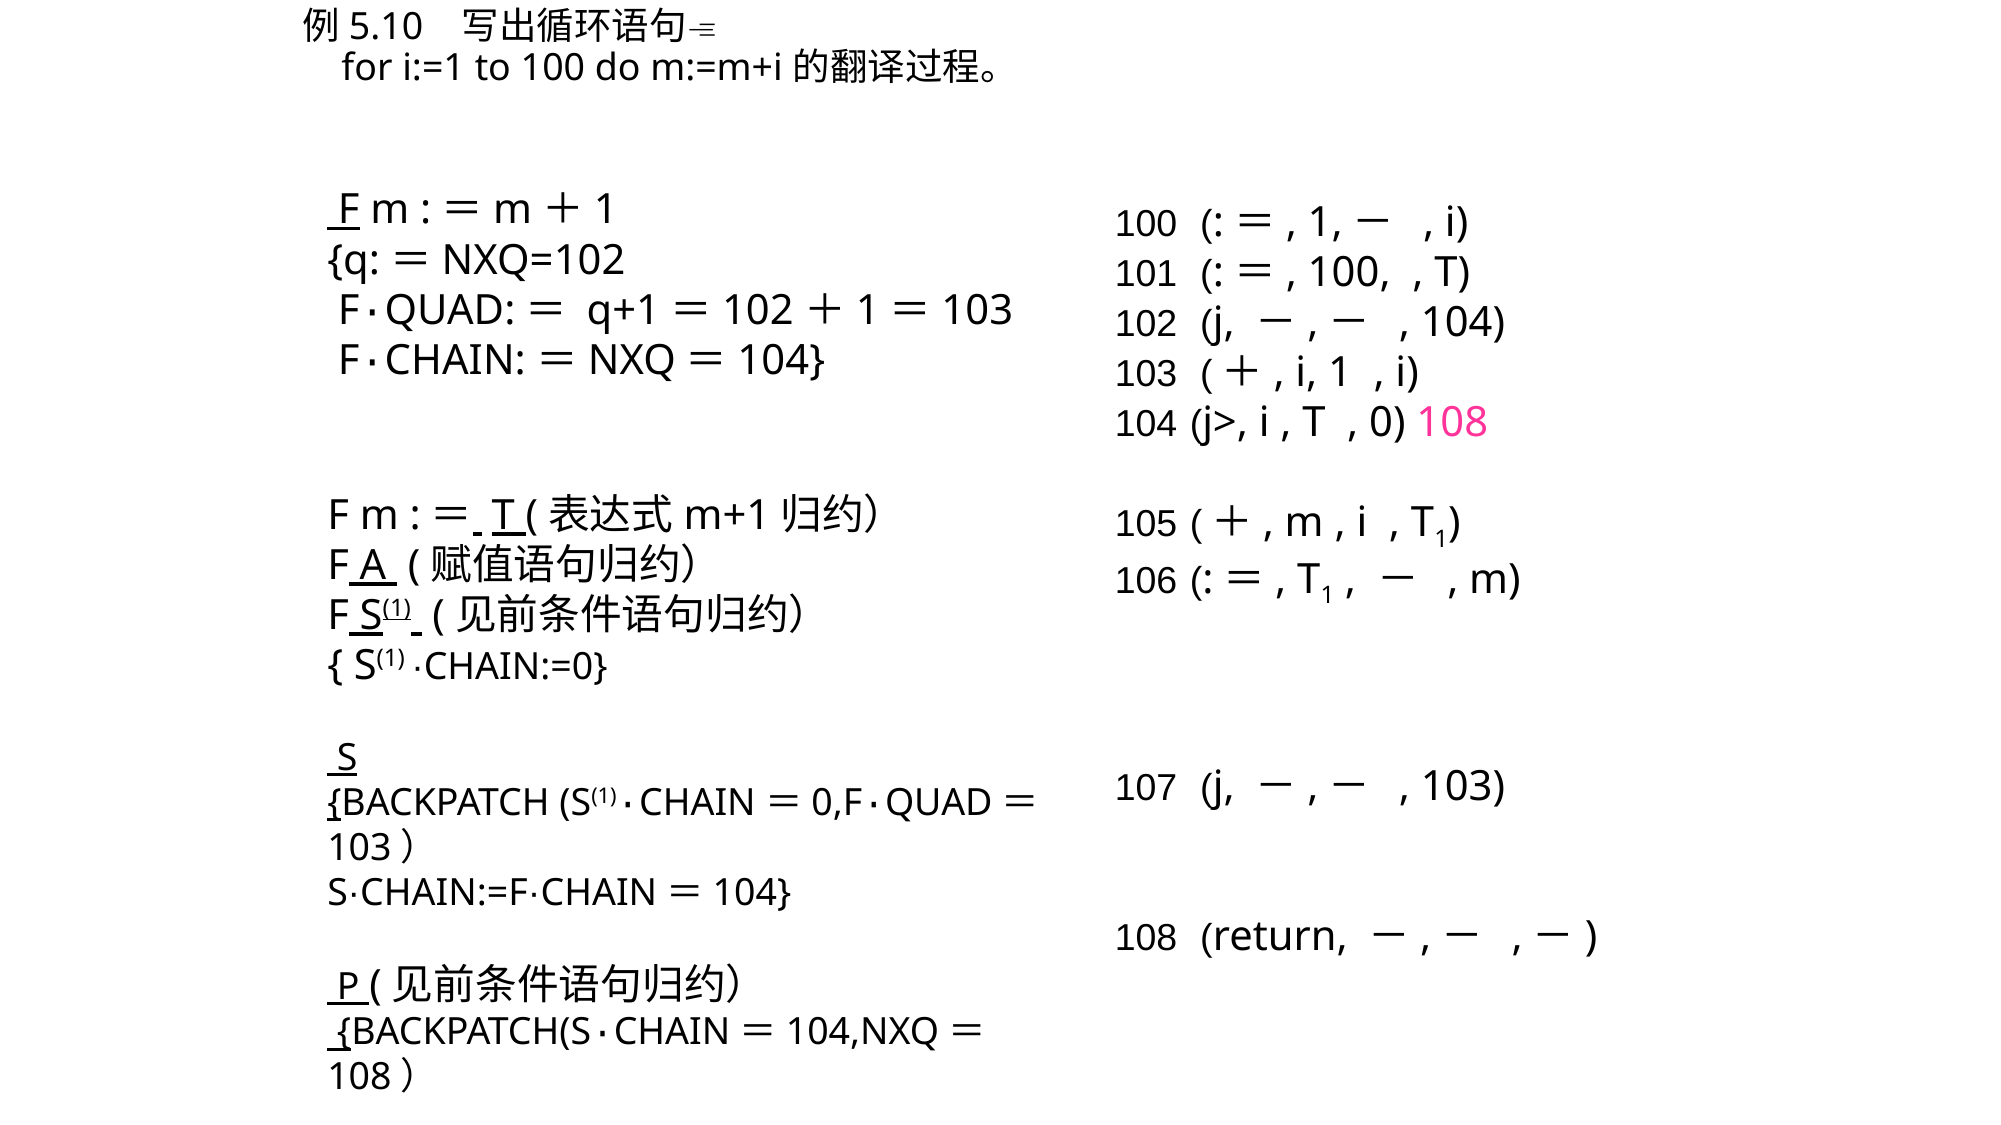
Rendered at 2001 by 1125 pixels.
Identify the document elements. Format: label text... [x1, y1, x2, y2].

text_box (:＝, 1,－ , i) (:＝, 100, , T) (j, －,－ , 104) (＋, i, 1 , i) (j>, i , T , 0) 108 (＋, m , i , T1) (:＝, T1 , － , m) (j, －,－ , 103) (return, －,－ ,－) [1100, 187, 1750, 1125]
list 例5.10 写出循环语句 for i:=1 to 100 do m:=m+i的翻译过程。 [287, 0, 1675, 138]
text_box F m :＝m＋1 {q:＝NXQ=102 F·QUAD:＝ q+1＝102＋1＝103 F·CHAIN:＝NXQ＝104} F m :＝ T (表达式m+1归约） F A (赋值语句归约） F S(1) (见前条件语句归约） { S(1) ·CHAIN:=0} S {BACKPATCH (S(1)·CHAIN＝0,F·QUAD＝103） S·CHAIN:=F·CHAIN＝104} P (见前条件语句归约） {BACKPATCH(S·CHAIN＝104,NXQ＝108） [312, 174, 1075, 1125]
